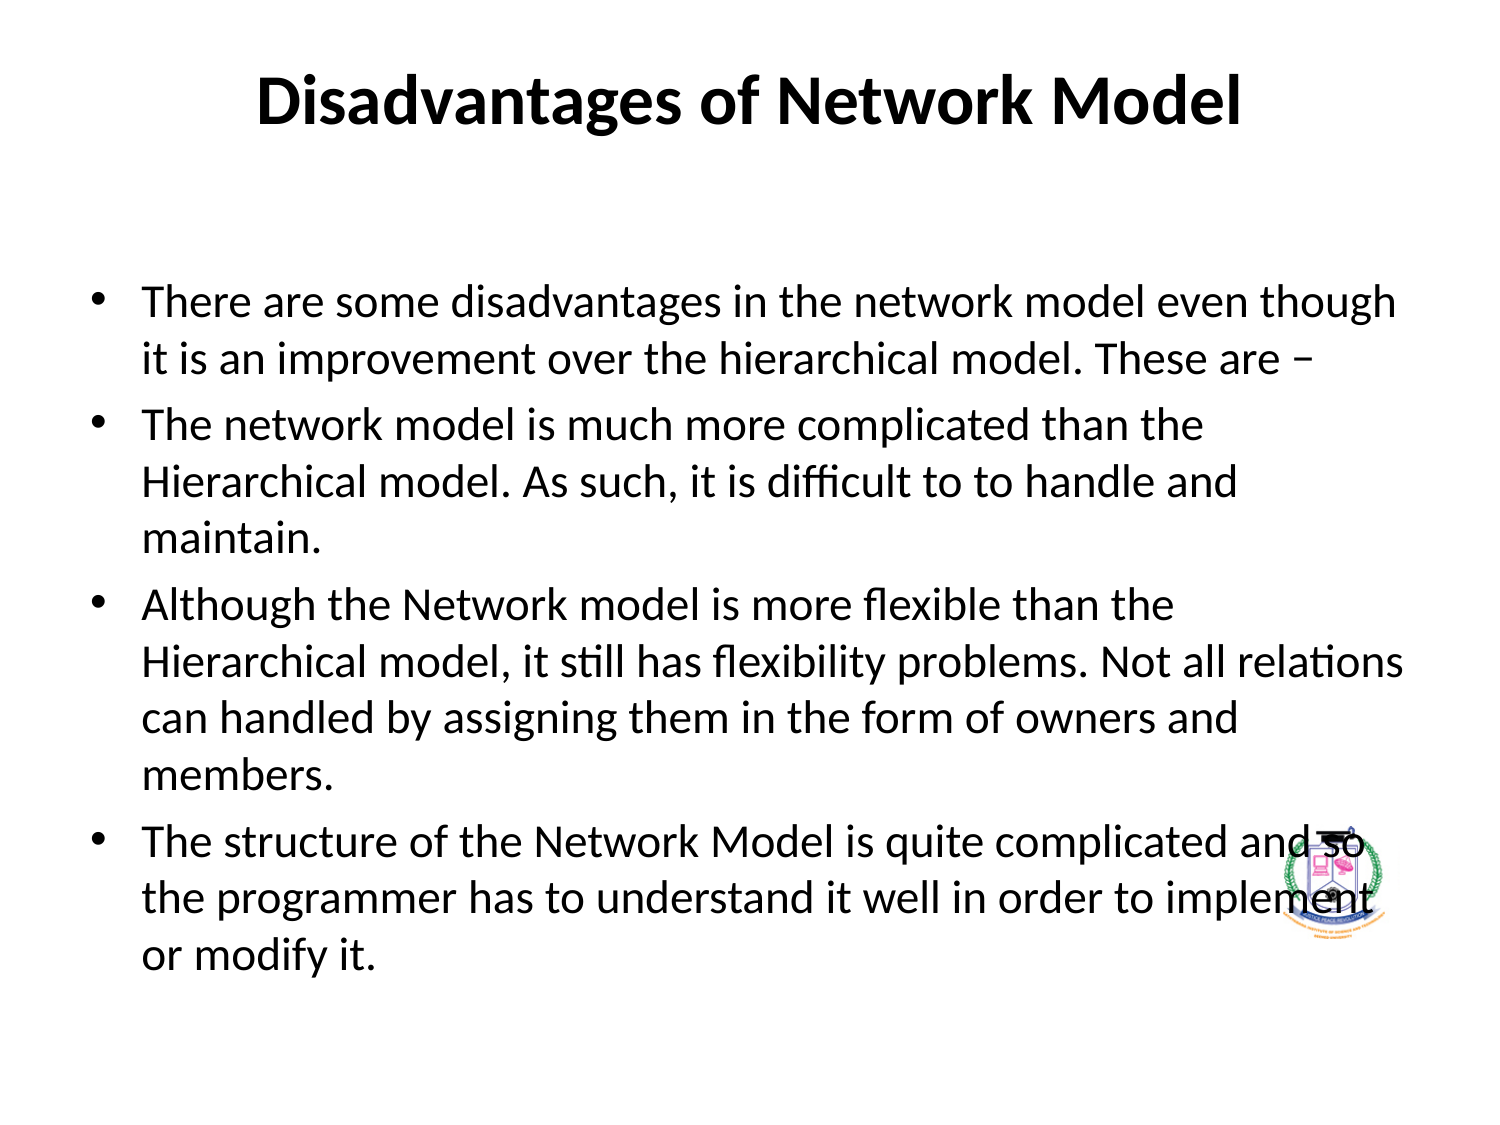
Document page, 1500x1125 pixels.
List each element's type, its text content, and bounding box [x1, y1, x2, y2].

title Disadvantages of Network Model [75, 45, 1425, 233]
list There are some disadvantages in the network model even though it is an improvement over the hierarchical model. These are − The network model is much more complicated than the Hierarchical model. As such, it is difficult to to handle and maintain. Although the Network model is more flexible than the Hierarchical model, it still has flexibility problems. Not all relations can handled by assigning them in the form of owners and members. The structure of the Network Model is quite complicated and so the programmer has to understand it well in order to implement or modify it. [75, 262, 1425, 1005]
